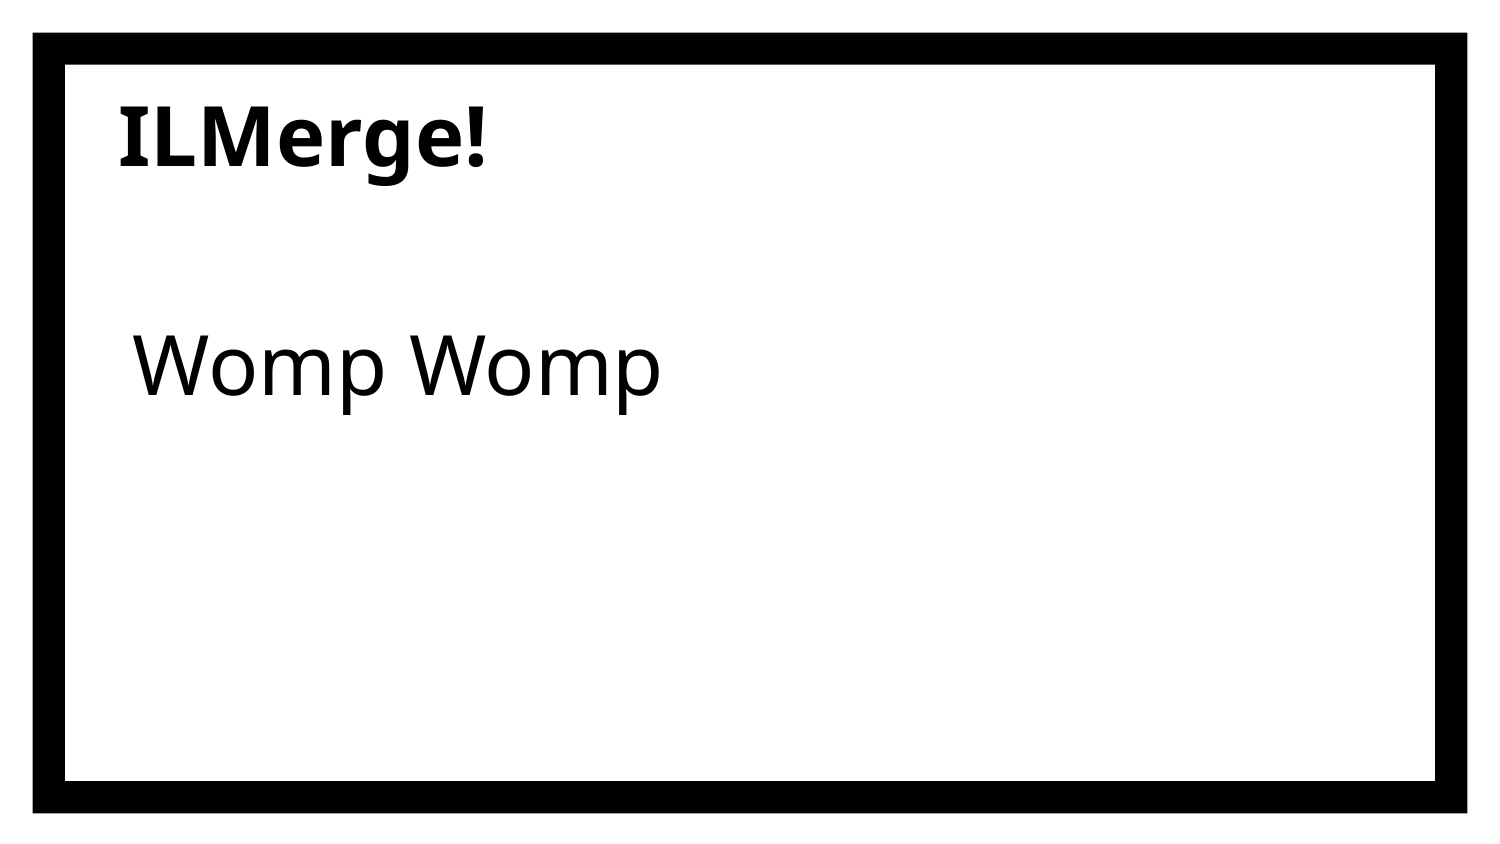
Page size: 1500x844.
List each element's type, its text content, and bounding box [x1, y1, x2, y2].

title ILMerge! [103, 84, 916, 199]
text_box Womp Womp [117, 316, 1059, 427]
